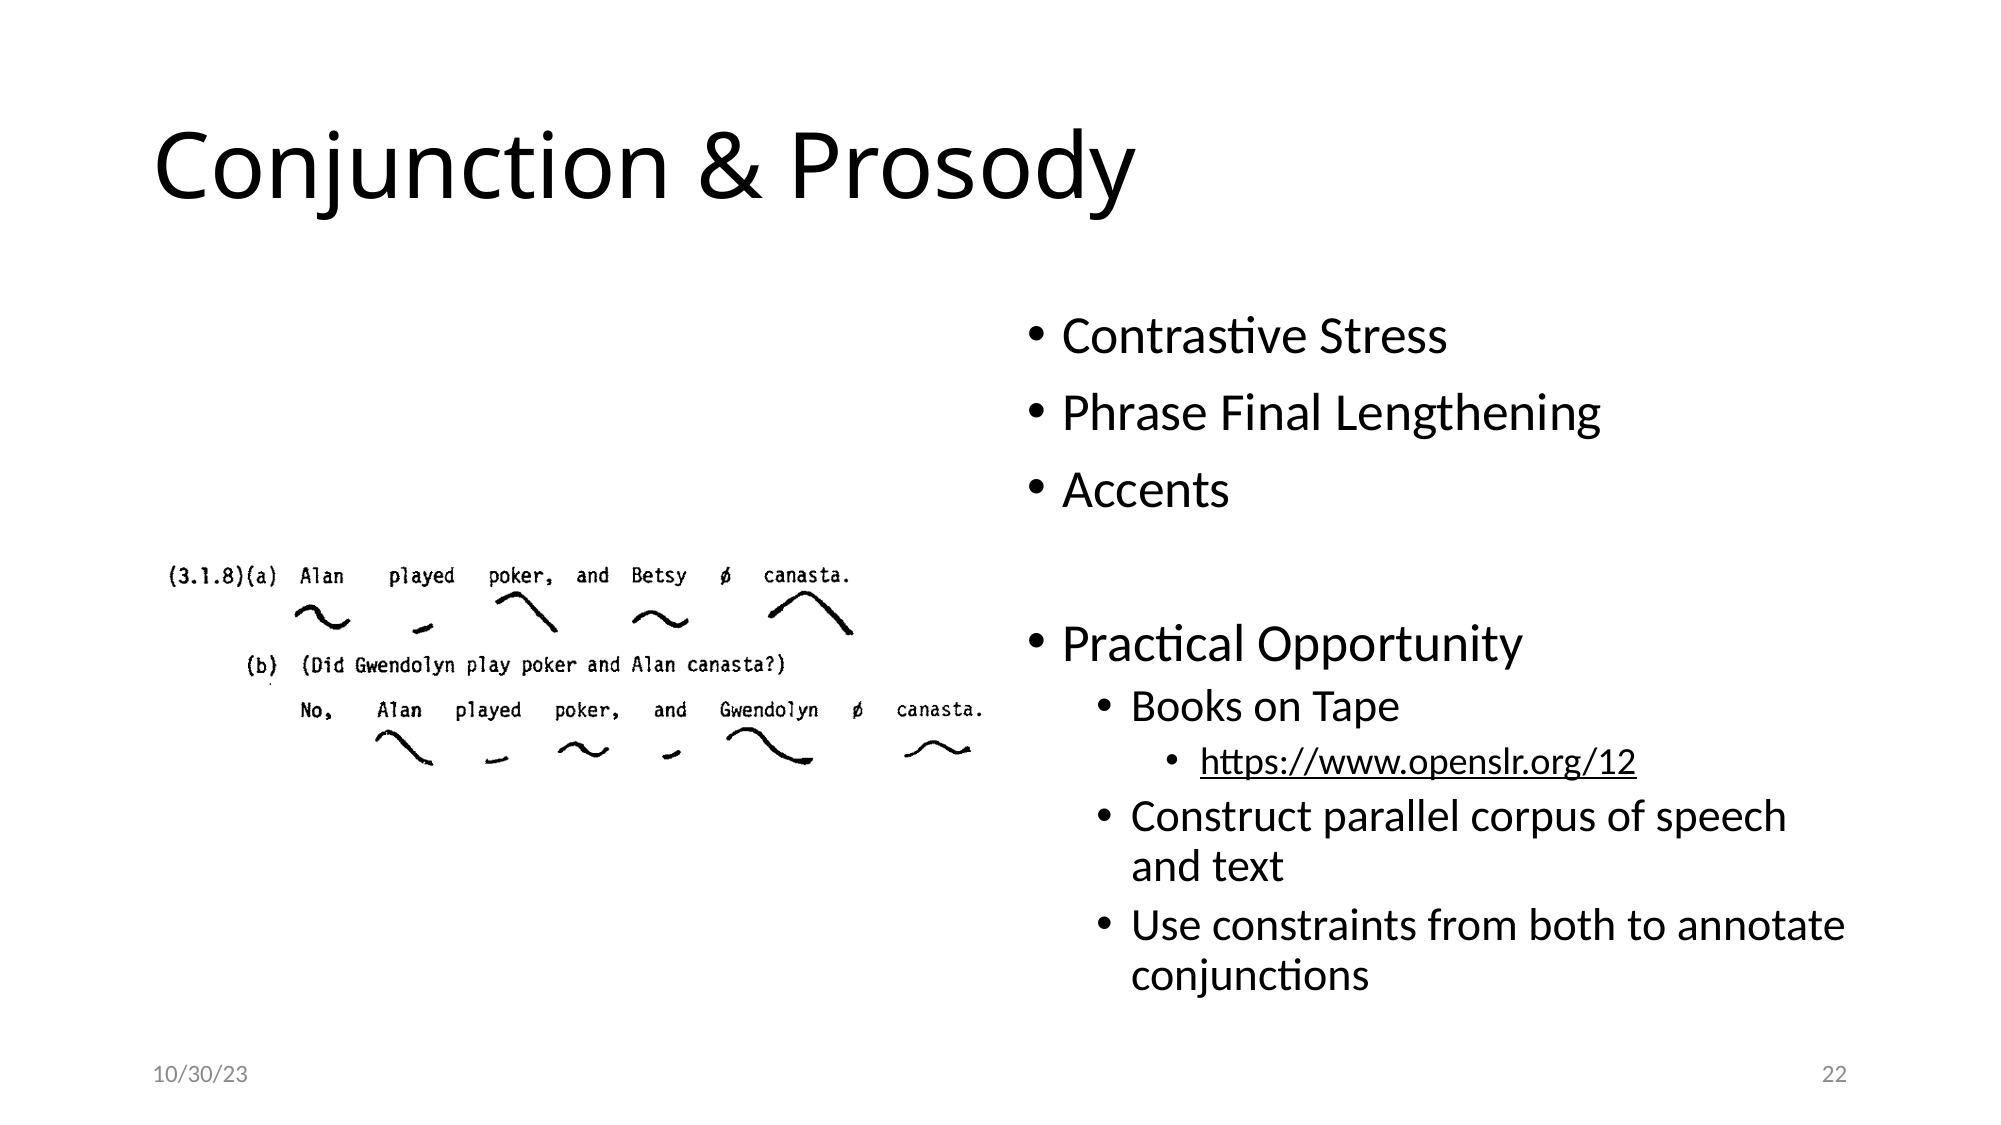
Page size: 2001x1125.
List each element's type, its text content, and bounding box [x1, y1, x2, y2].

list Contrastive Stress Phrase Final Lengthening Accents Practical Opportunity Books on Tape https://www.openslr.org/12 Construct parallel corpus of speech and text Use constraints from both to annotate conjunctions [1012, 299, 1863, 1014]
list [137, 539, 988, 774]
slide_number 22 [1412, 1042, 1863, 1103]
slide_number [137, 1042, 588, 1103]
title Conjunction & Prosody [137, 59, 1863, 278]
